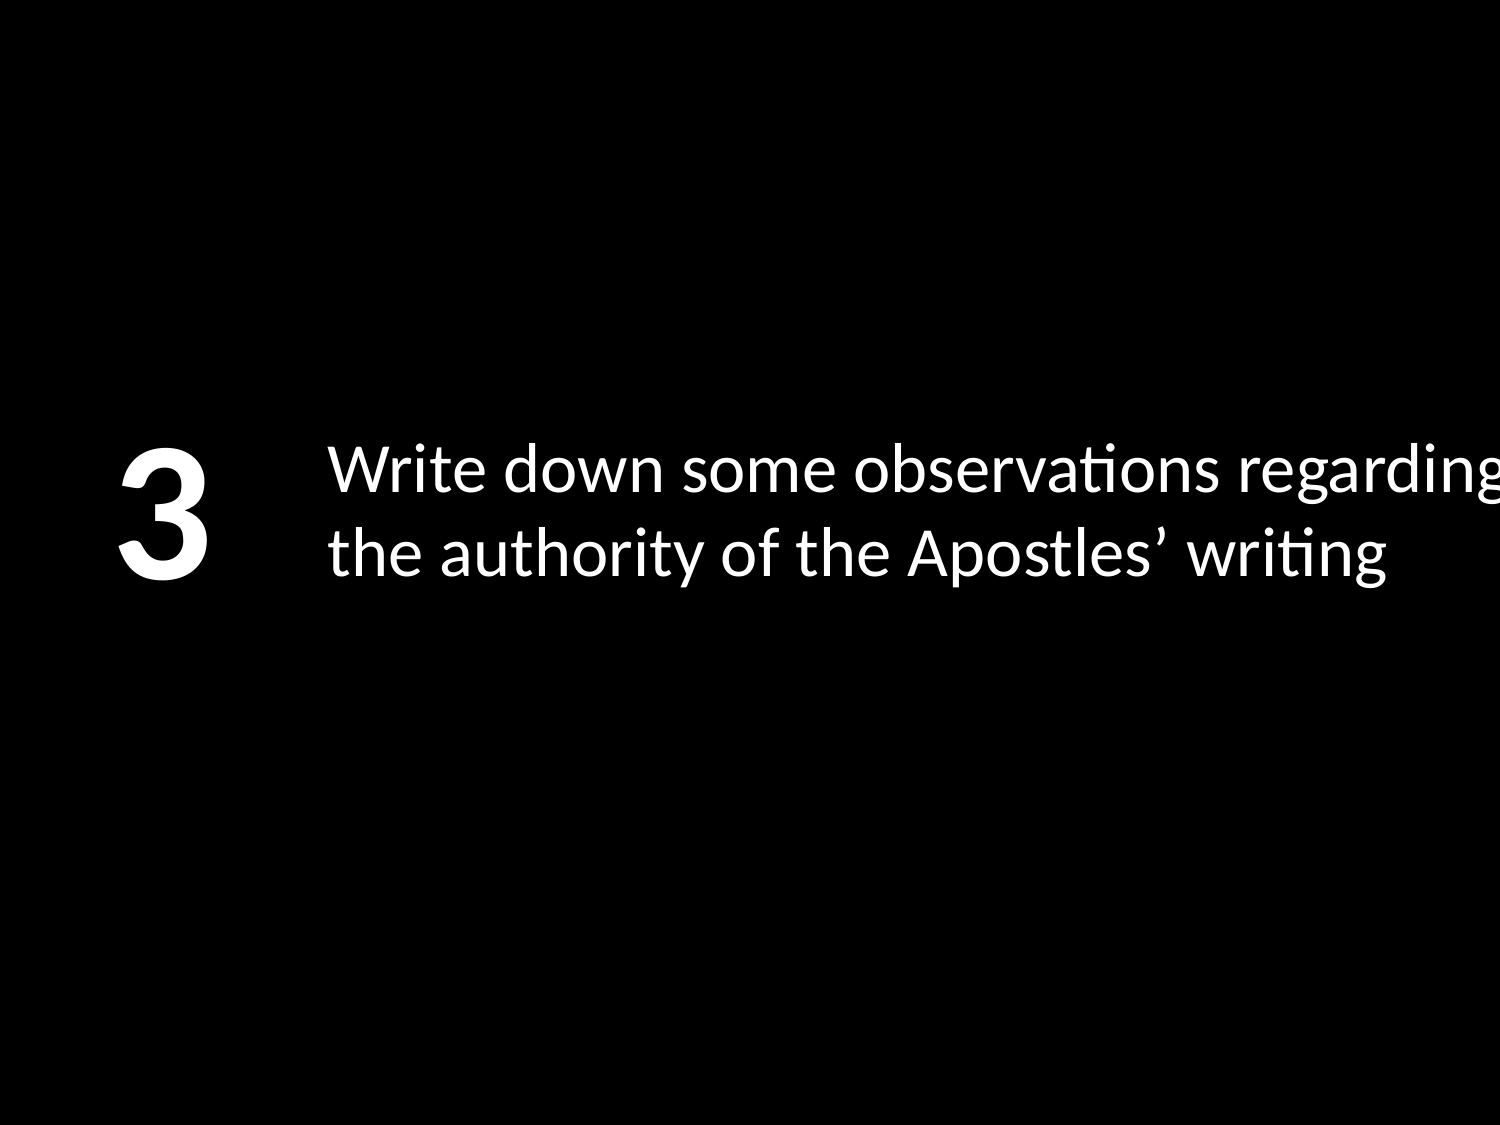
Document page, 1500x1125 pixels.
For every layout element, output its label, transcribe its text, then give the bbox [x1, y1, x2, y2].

list 3 [0, 262, 213, 738]
title Write down some observations regarding the authority of the Apostles’ writing [312, 412, 1500, 600]
